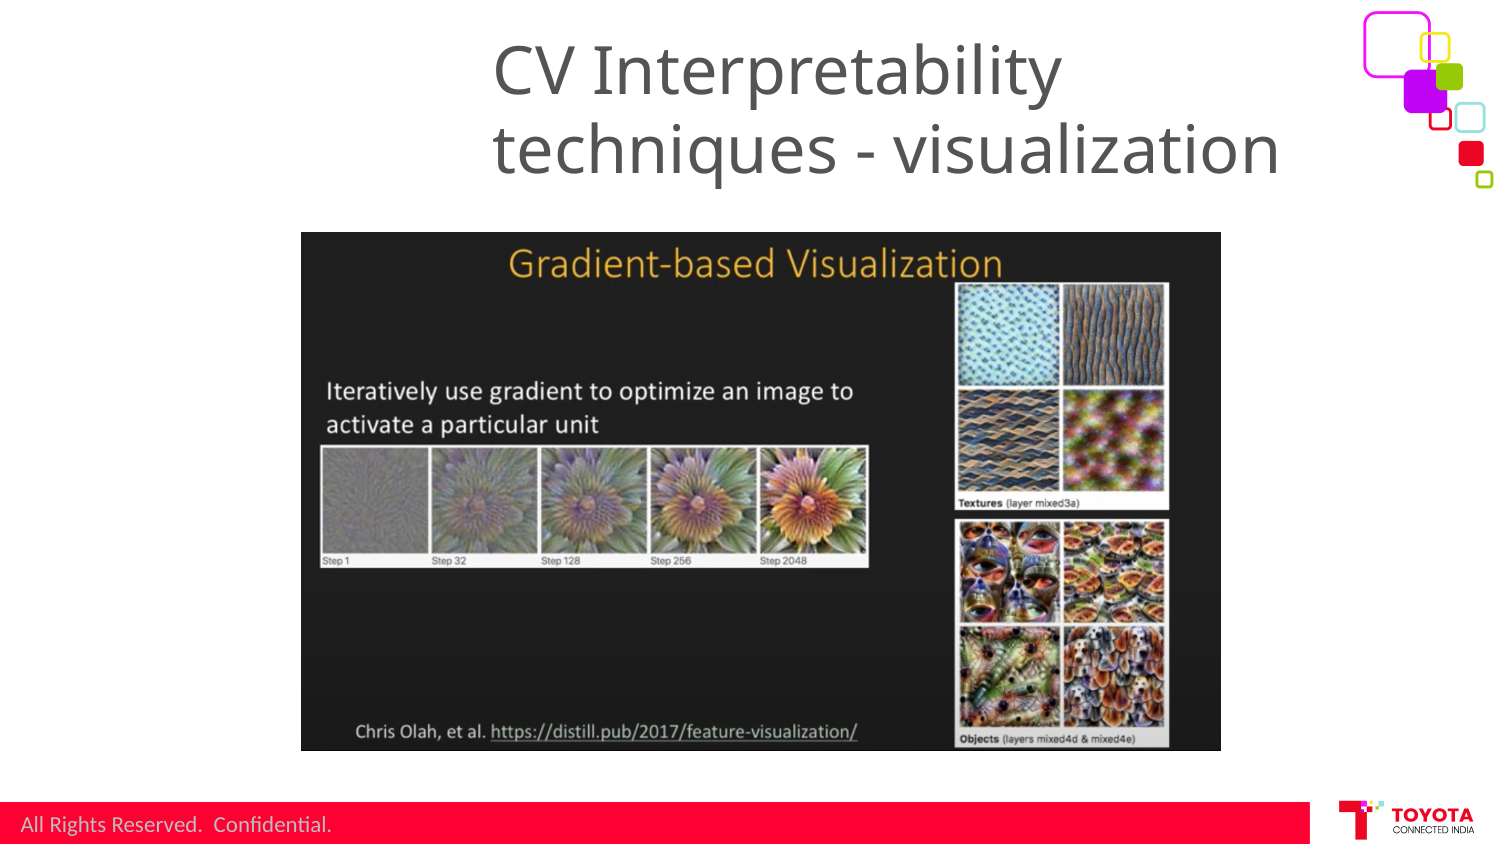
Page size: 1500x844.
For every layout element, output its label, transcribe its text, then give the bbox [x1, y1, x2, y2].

text_box CV Interpretability techniques - visualization [478, 20, 1376, 195]
footer All Rights Reserved. Confidential. [5, 802, 350, 844]
picture [0, 0, 1500, 844]
